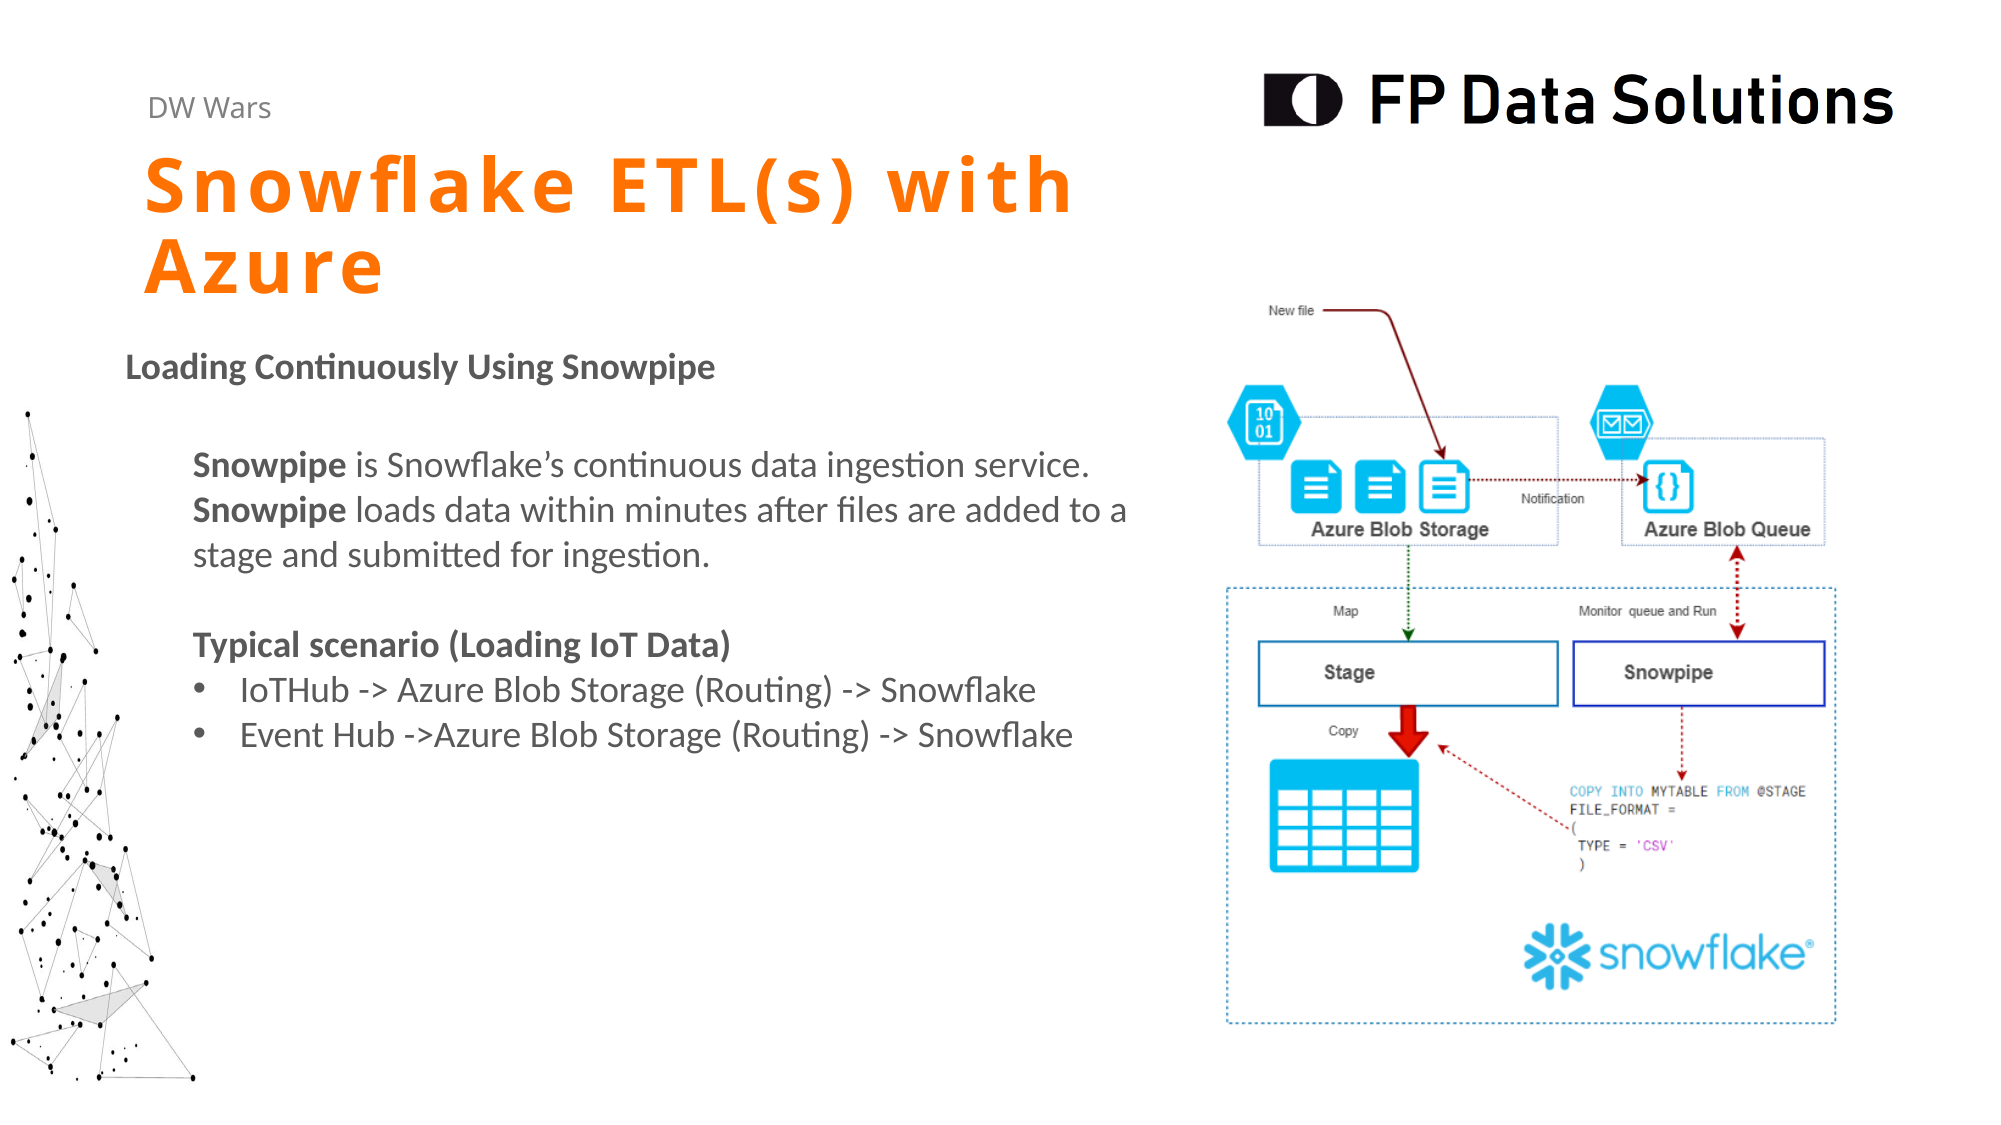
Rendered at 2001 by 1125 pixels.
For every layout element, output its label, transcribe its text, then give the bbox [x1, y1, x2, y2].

picture [0, 398, 205, 1093]
picture [1257, 64, 1898, 133]
text_box Loading Continuously Using Snowpipe [110, 334, 933, 395]
list Snowflake ETL(s) with Azure [129, 140, 1337, 298]
text_box Snowpipe is Snowflake’s continuous data ingestion service. Snowpipe loads data within minutes after files are added to a stage and submitted for ingestion. Typical scenario (Loading IoT Data) IoTHub -> Azure Blob Storage (Routing) -> Snowflake Event Hub ->Azure Blob Storage (Routing) -> Snowflake [178, 432, 1175, 763]
picture [1175, 297, 1871, 1036]
